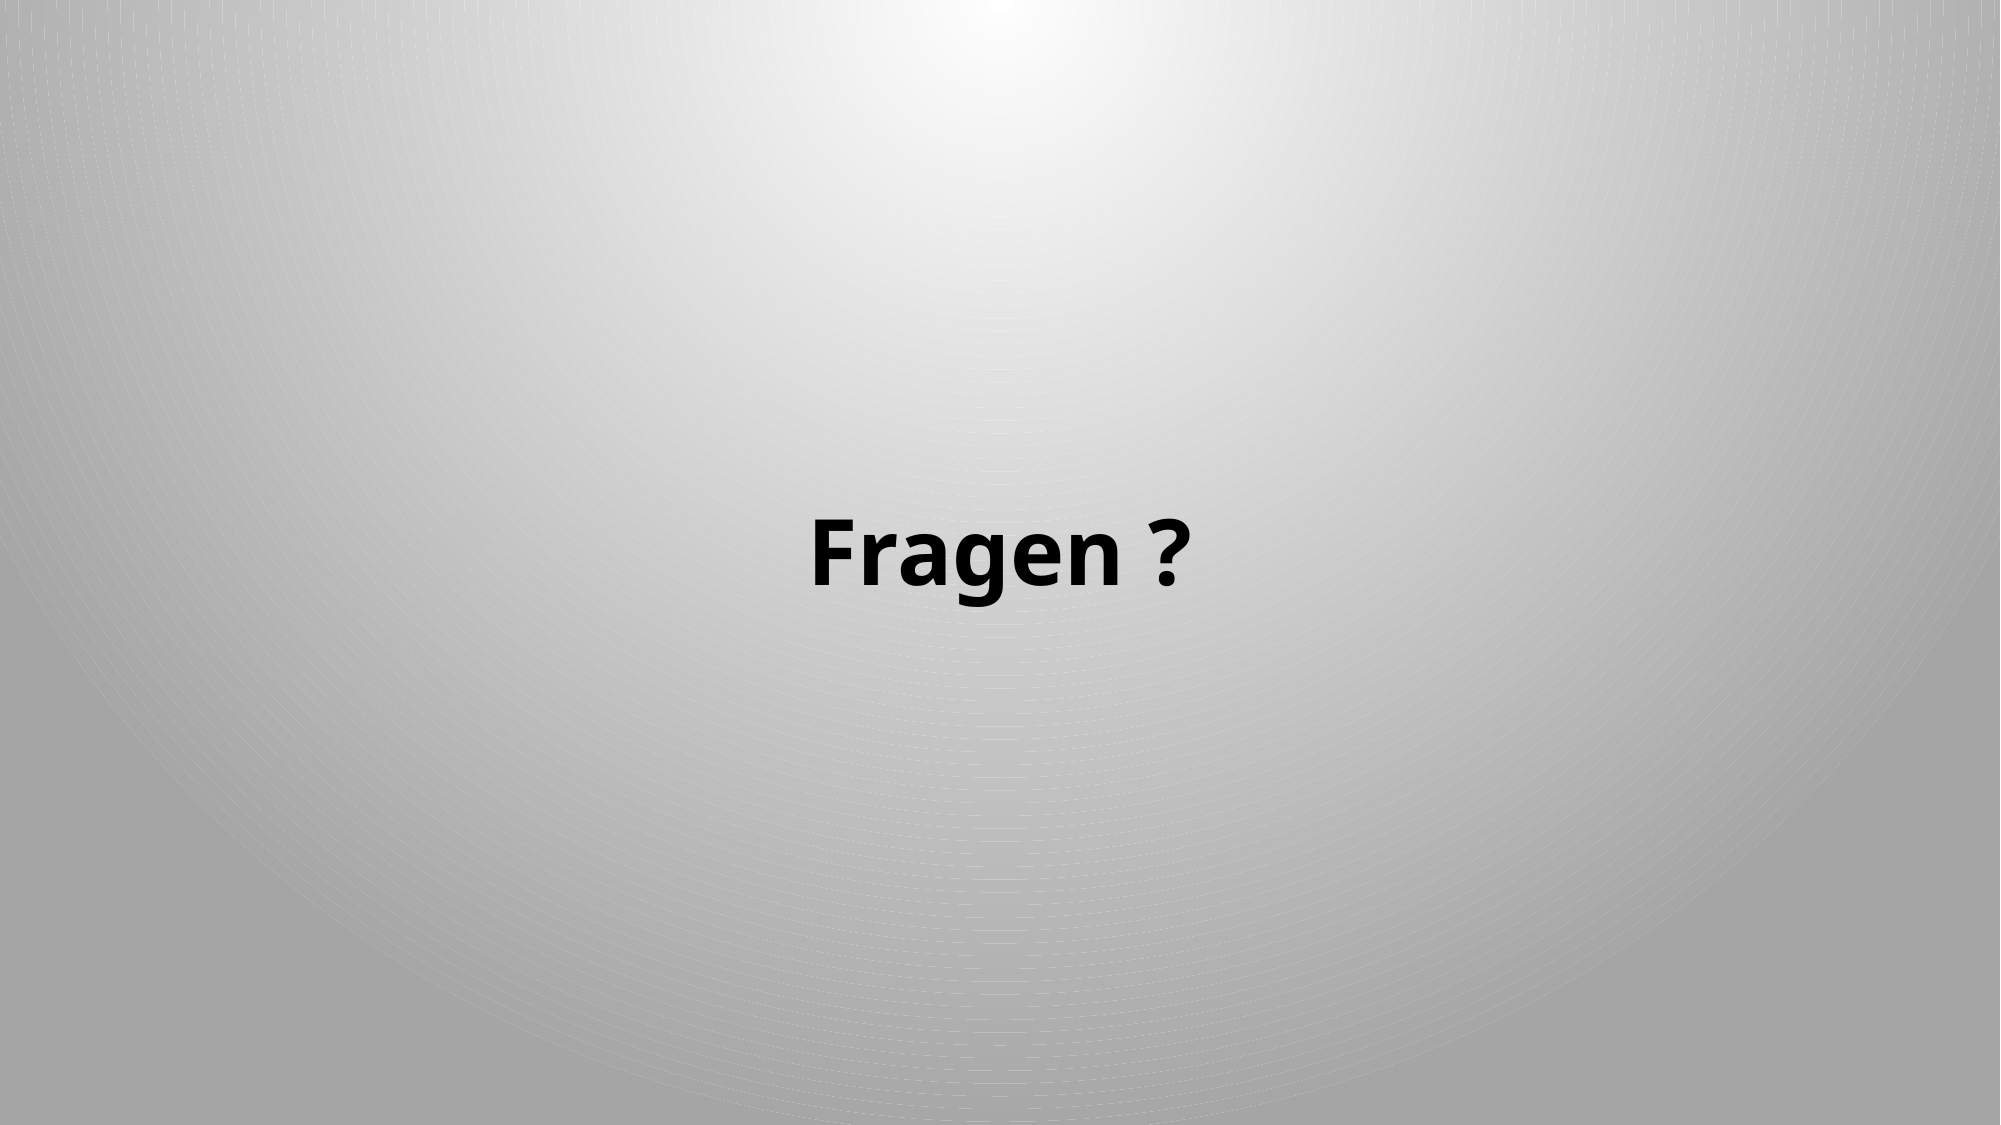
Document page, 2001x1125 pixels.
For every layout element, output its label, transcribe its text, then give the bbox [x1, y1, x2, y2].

title Fragen ? [137, 59, 1863, 1053]
